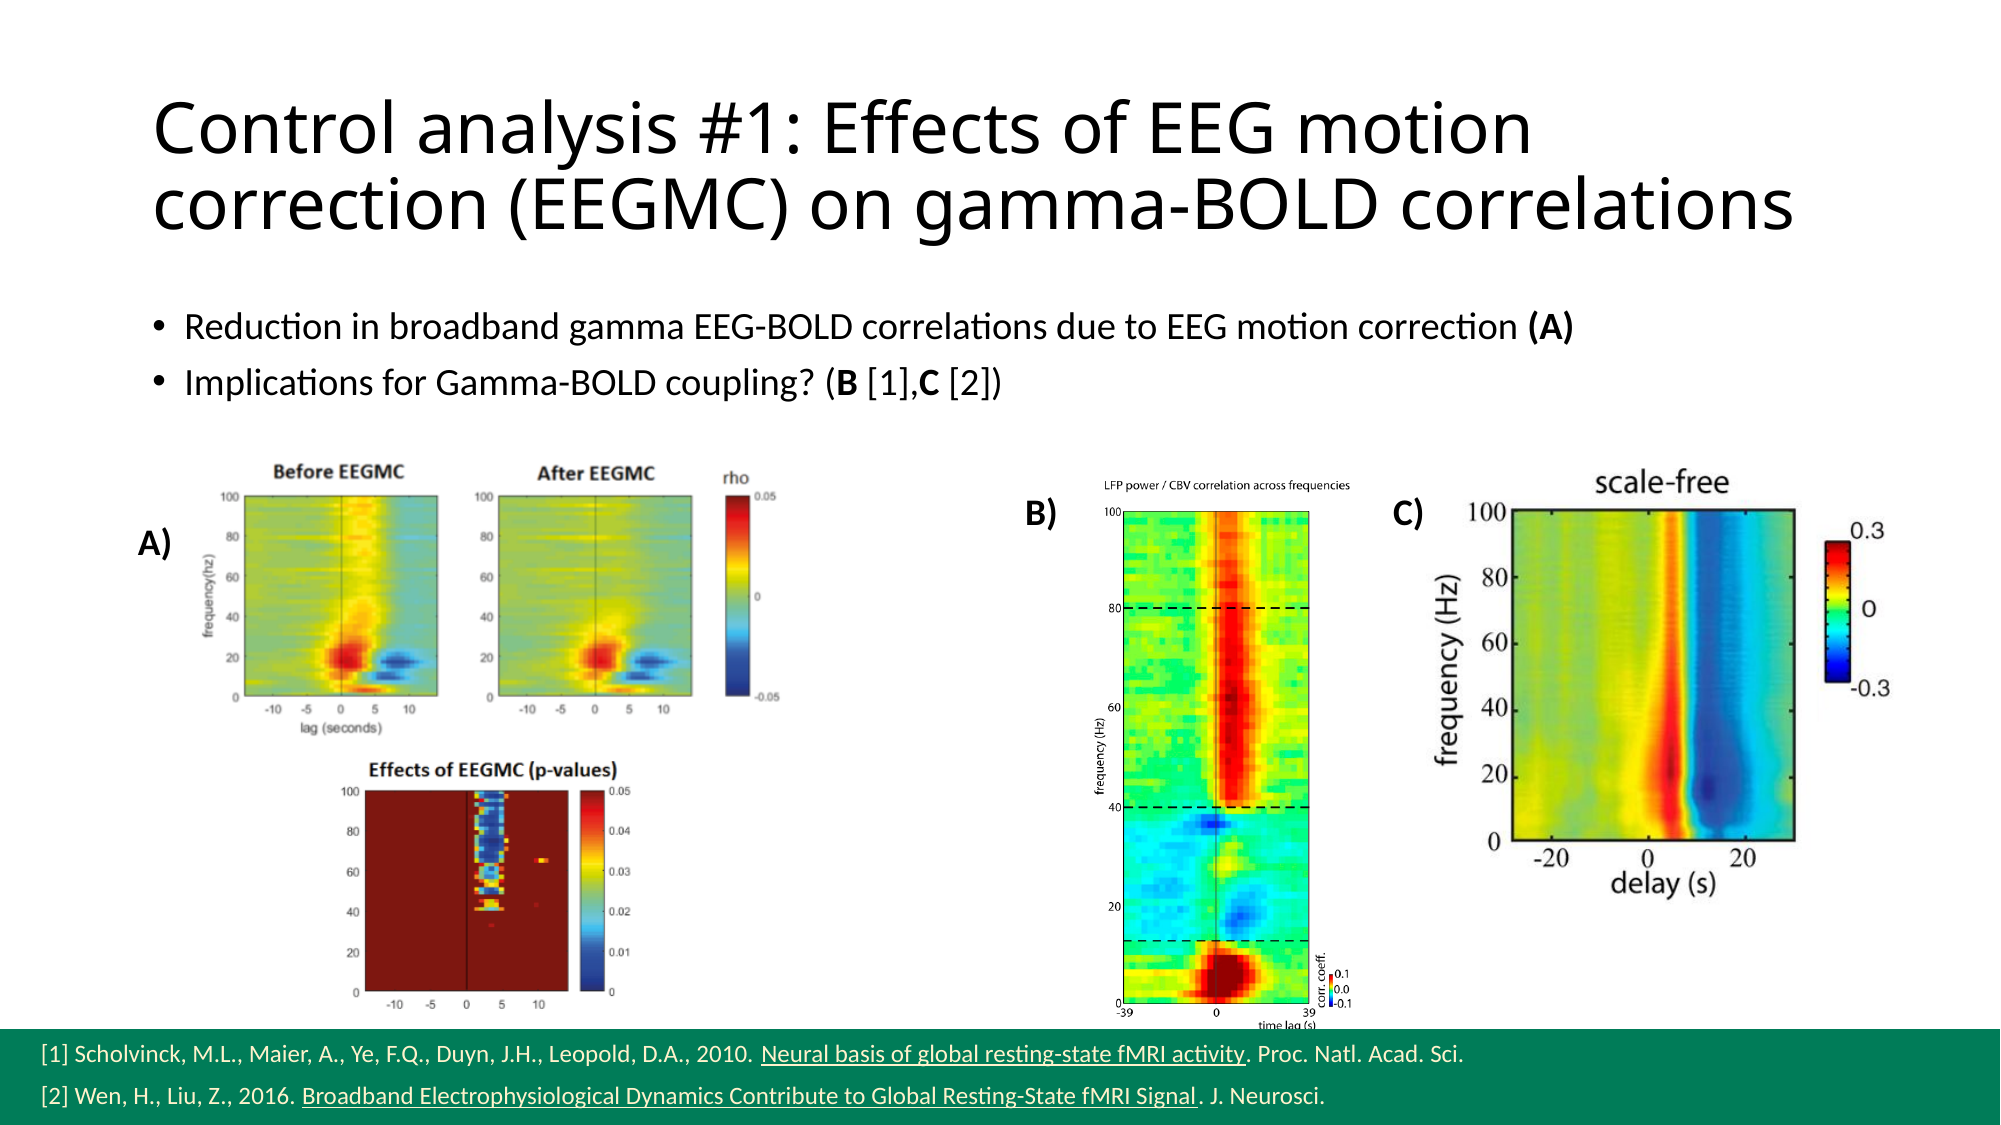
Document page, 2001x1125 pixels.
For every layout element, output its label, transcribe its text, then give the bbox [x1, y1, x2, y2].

text_box A) [123, 510, 188, 571]
title Control analysis #1: Effects of EEG motion correction (EEGMC) on gamma-BOLD correlations [137, 59, 1863, 278]
picture [195, 447, 795, 1023]
text_box B) [1010, 480, 1073, 541]
text_box C) [1378, 480, 1425, 541]
picture [0, 473, 2000, 1125]
list Reduction in broadband gamma EEG-BOLD correlations due to EEG motion correction (A) Implications for Gamma-BOLD coupling? (B [1],C [2]) [137, 299, 1617, 452]
picture [1425, 468, 1898, 910]
